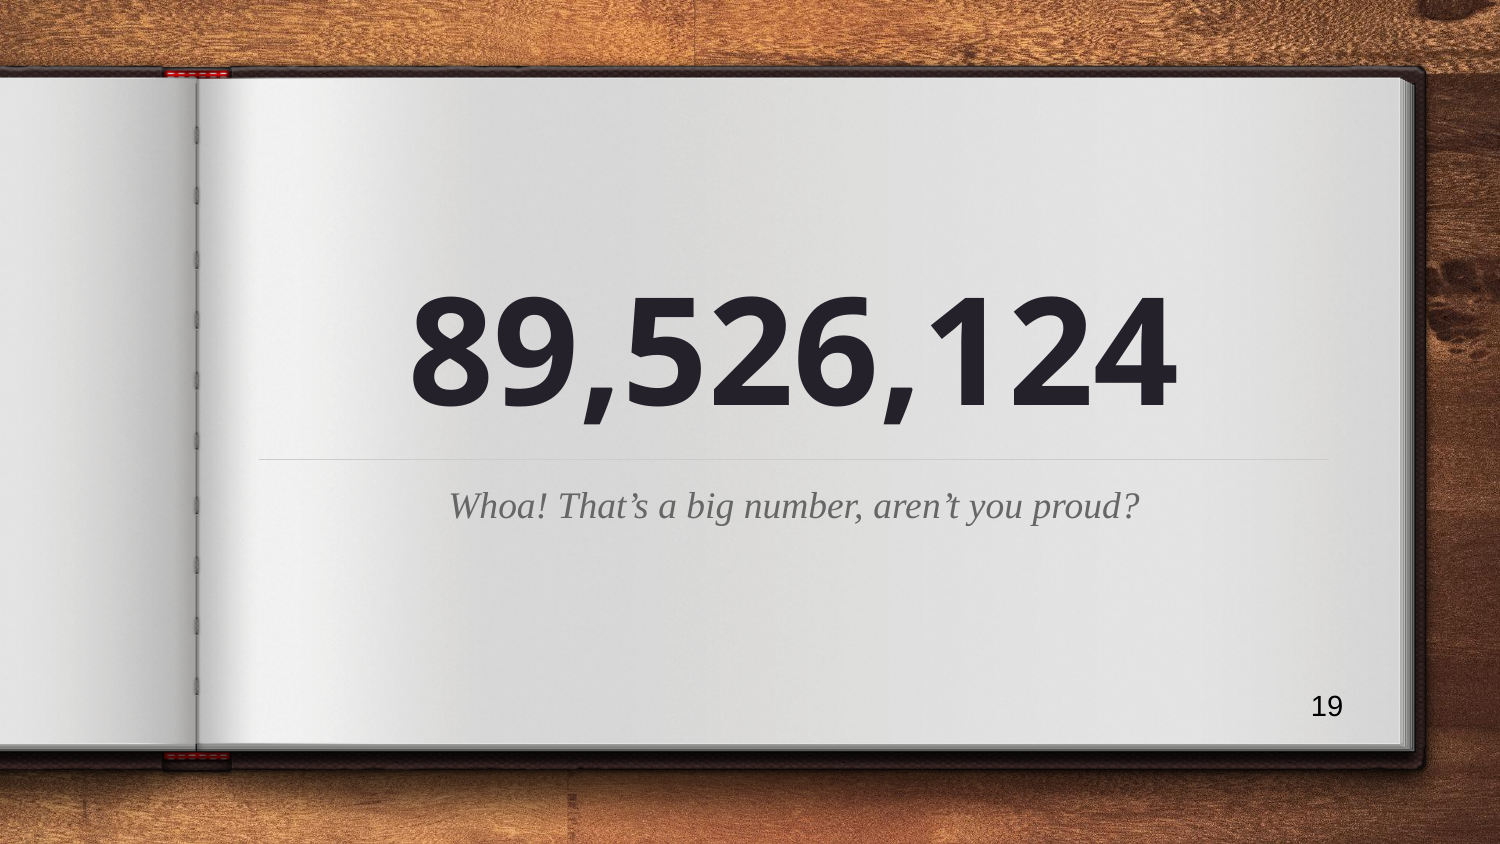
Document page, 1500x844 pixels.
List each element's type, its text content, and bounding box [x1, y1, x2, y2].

slide_number 19 [1295, 672, 1386, 737]
title 89,526,124 [292, 259, 1296, 450]
picture [0, 0, 1500, 844]
subtitle Whoa! That’s a big number, aren’t you proud? [292, 468, 1296, 595]
